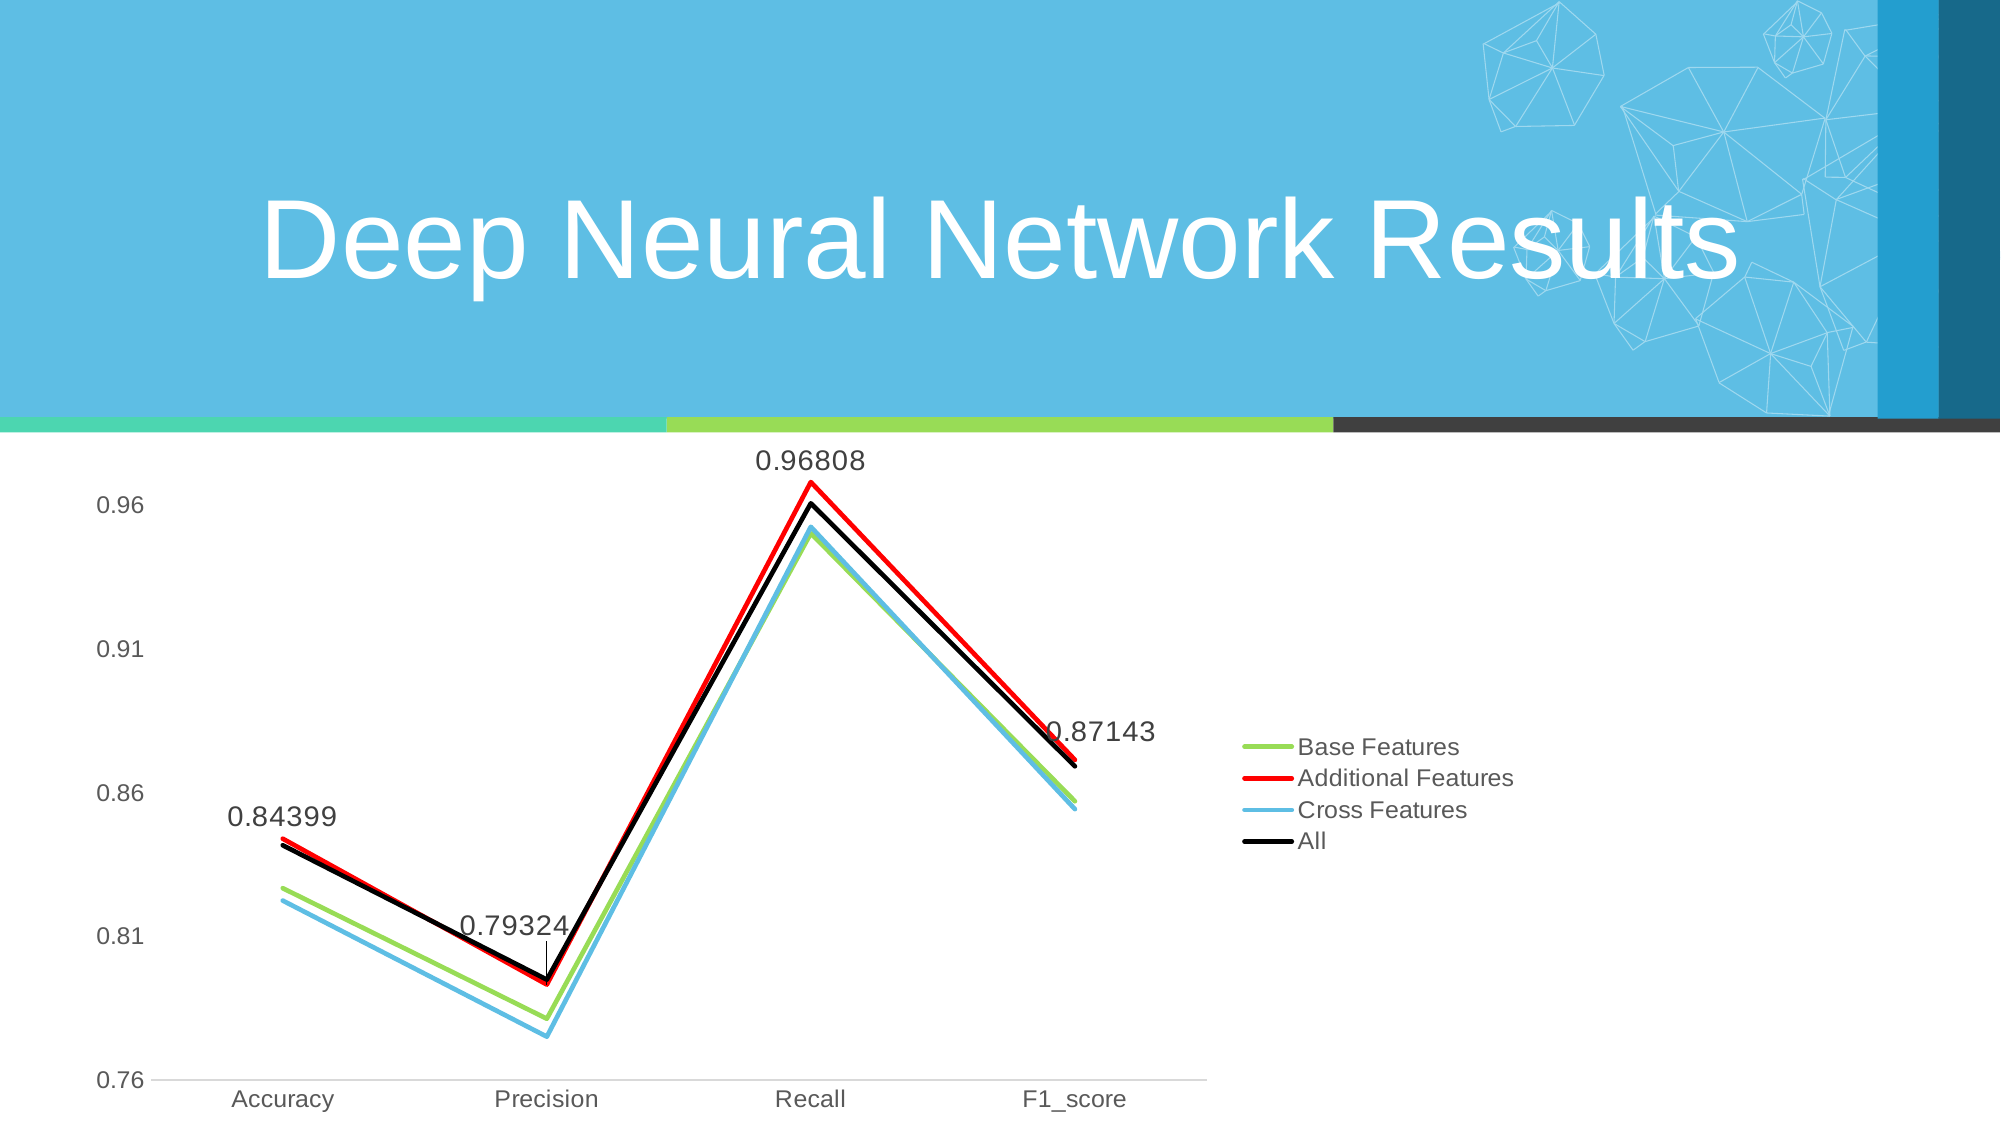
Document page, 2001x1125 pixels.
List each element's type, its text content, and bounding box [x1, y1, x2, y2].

text_box Deep Neural Network Results [245, 158, 1814, 309]
chart [66, 444, 1536, 1125]
